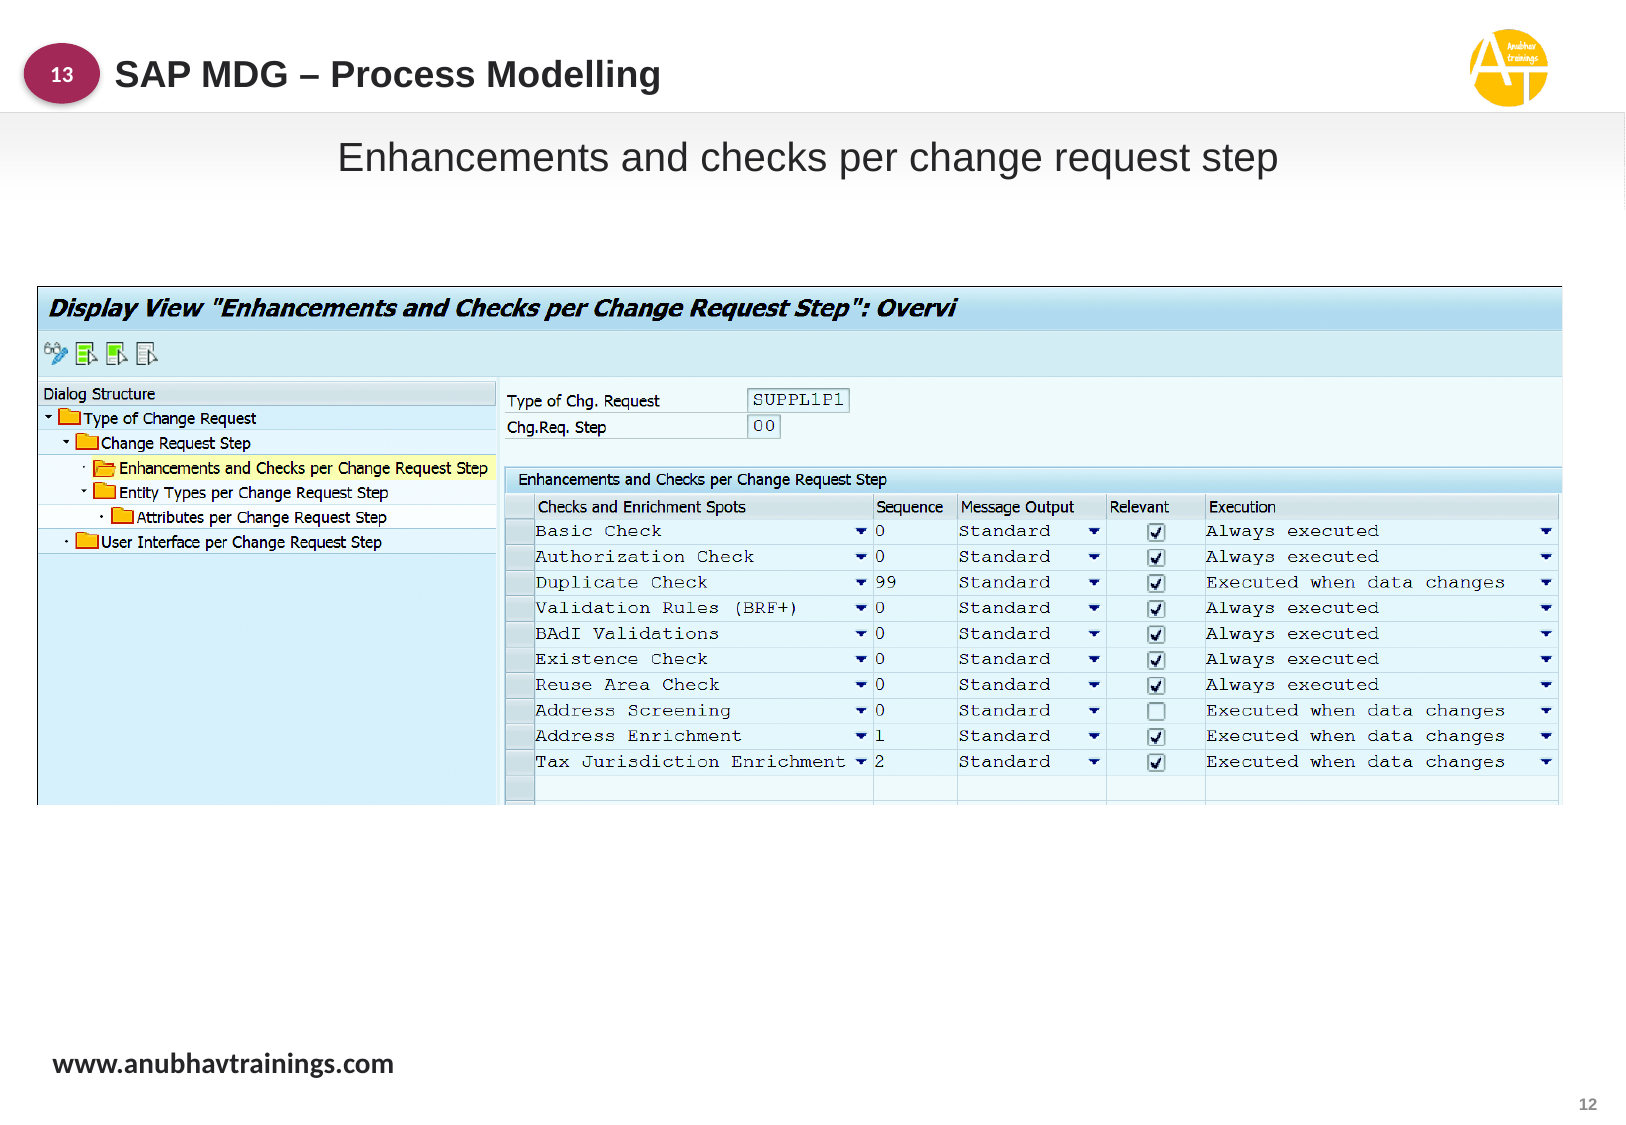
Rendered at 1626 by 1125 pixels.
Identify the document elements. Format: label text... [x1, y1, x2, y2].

picture [36, 286, 1563, 805]
picture [0, 113, 1625, 210]
text_box 13 [23, 42, 101, 105]
text_box SAP MDG – Process Modelling [99, 42, 1438, 103]
title Enhancements and checks per change request step [64, 128, 1563, 286]
picture [1462, 24, 1552, 112]
